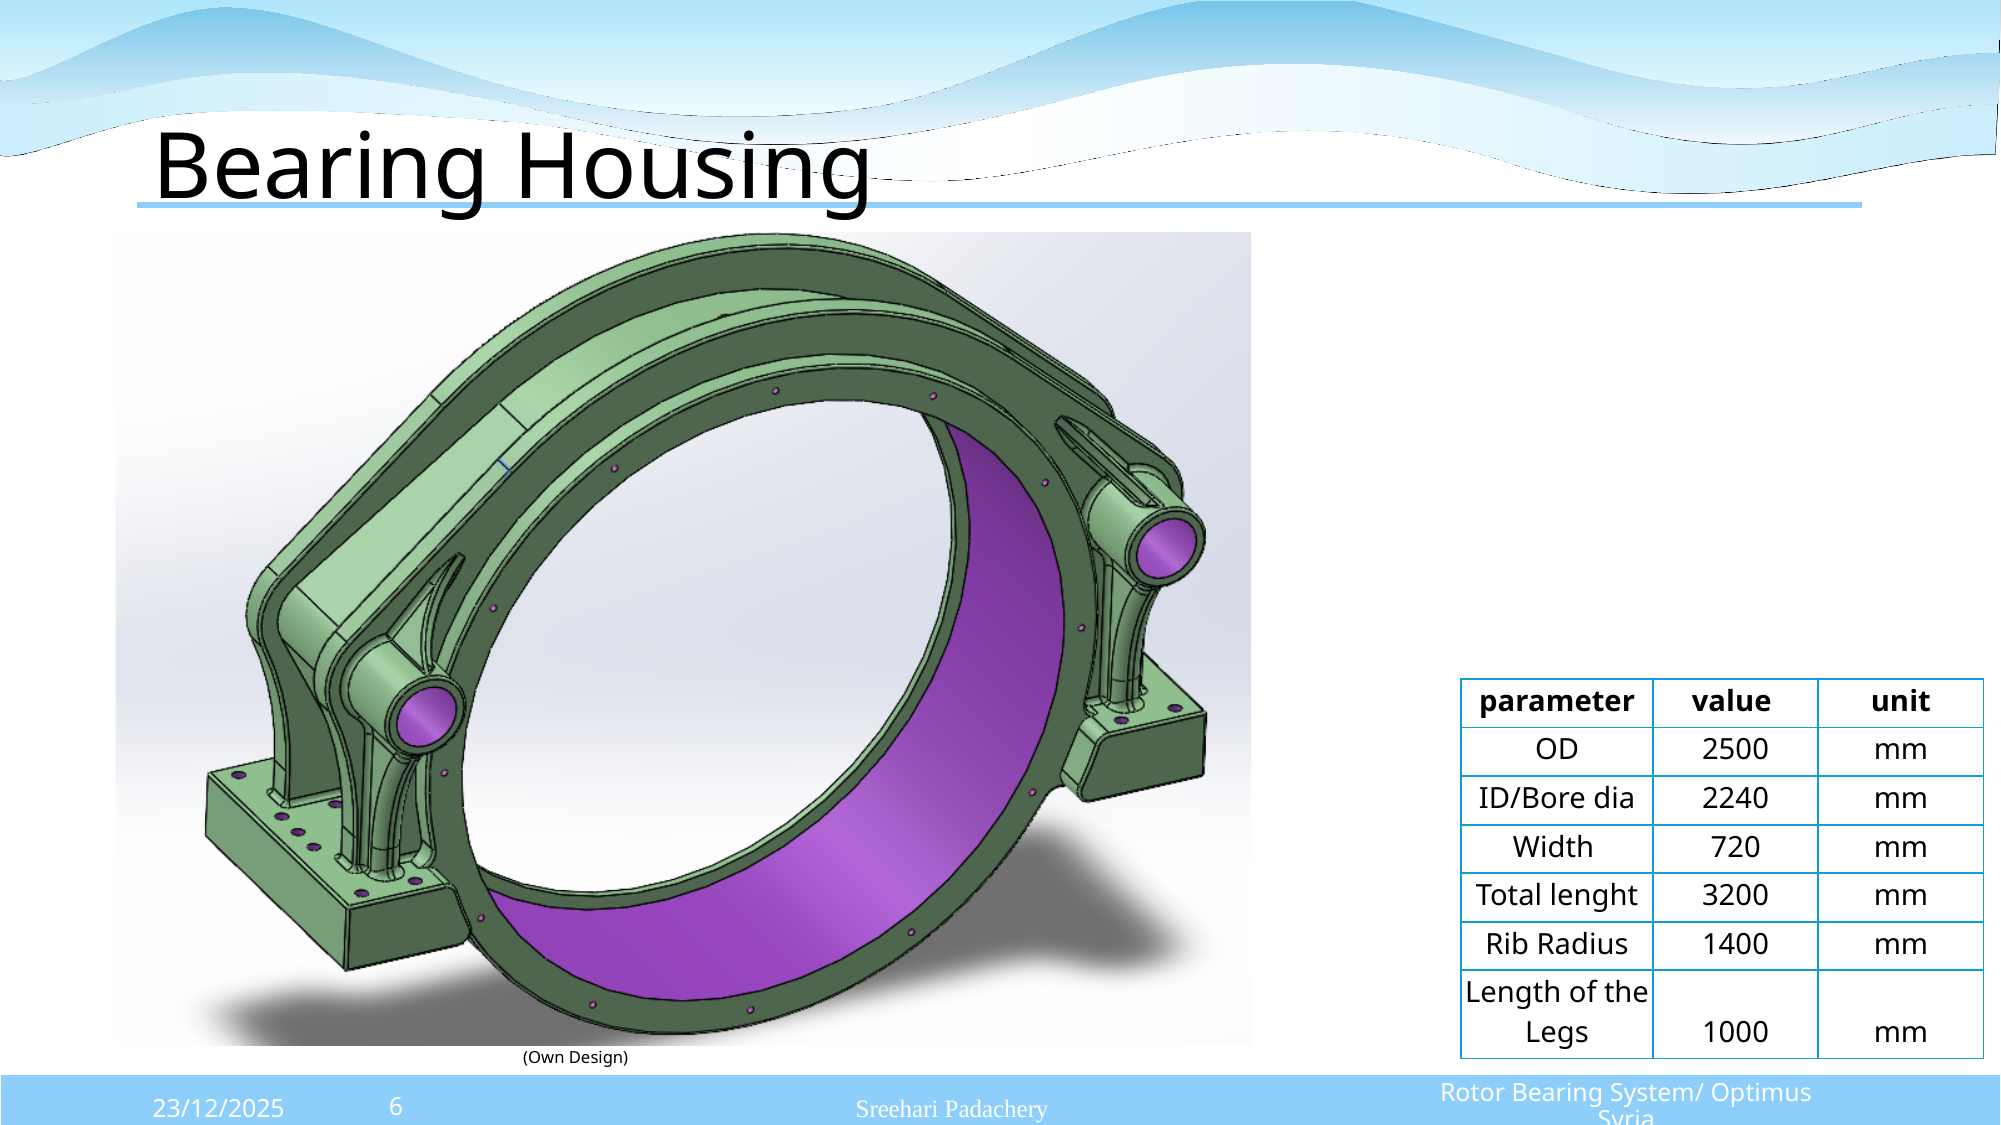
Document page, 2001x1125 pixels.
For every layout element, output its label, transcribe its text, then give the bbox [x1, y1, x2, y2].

text_box Sreehari Padachery [840, 1051, 1240, 1125]
table_cell Length of the Legs [1462, 971, 1652, 1058]
table_cell ID/Bore dia [1462, 777, 1652, 824]
table_cell mm [1819, 971, 1983, 1058]
table_cell Rib Radius [1462, 923, 1652, 969]
table_cell 1000 [1654, 971, 1817, 1058]
table_cell mm [1819, 826, 1983, 872]
table_cell 720 [1654, 826, 1817, 872]
table_cell mm [1819, 923, 1983, 969]
table_cell OD [1462, 728, 1652, 775]
table_cell Width [1462, 826, 1652, 872]
slide_number 6 [319, 1077, 473, 1125]
table_cell Total lenght [1462, 874, 1652, 921]
table_header unit [1819, 680, 1983, 727]
picture [115, 231, 1252, 1046]
table_header parameter [1462, 680, 1652, 727]
text_box (Own Design) [508, 1046, 968, 1074]
table_cell 3200 [1654, 874, 1817, 921]
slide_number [137, 1077, 319, 1125]
table_cell 2500 [1654, 728, 1817, 775]
title Bearing Housing [137, 59, 1863, 278]
table_cell mm [1819, 777, 1983, 824]
table_header value [1654, 680, 1817, 727]
table_cell 1400 [1654, 923, 1817, 969]
table_cell mm [1819, 874, 1983, 921]
table_cell 2240 [1654, 777, 1817, 824]
table_cell mm [1819, 728, 1983, 775]
